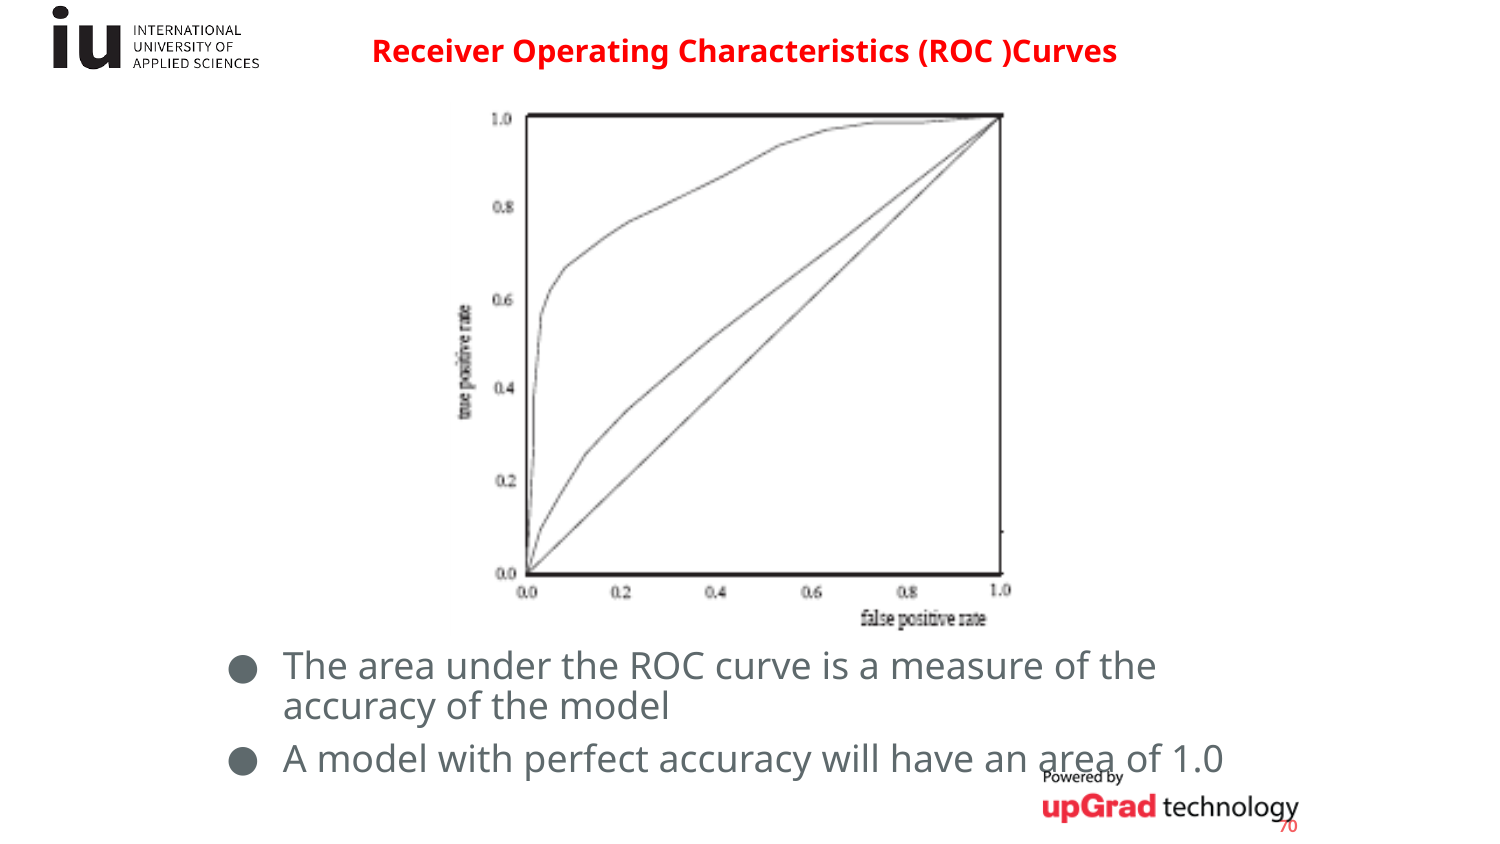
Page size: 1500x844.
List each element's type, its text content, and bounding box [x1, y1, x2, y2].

picture [449, 101, 1014, 636]
text_box [900, 421, 1313, 797]
picture [50, 1, 263, 93]
list The area under the ROC curve is a measure of the accuracy of the model A model with perfect accuracy will have an area of 1.0 [211, 586, 900, 797]
title Receiver Operating Characteristics (ROC )Curves [268, 16, 1313, 86]
picture [1030, 746, 1313, 842]
